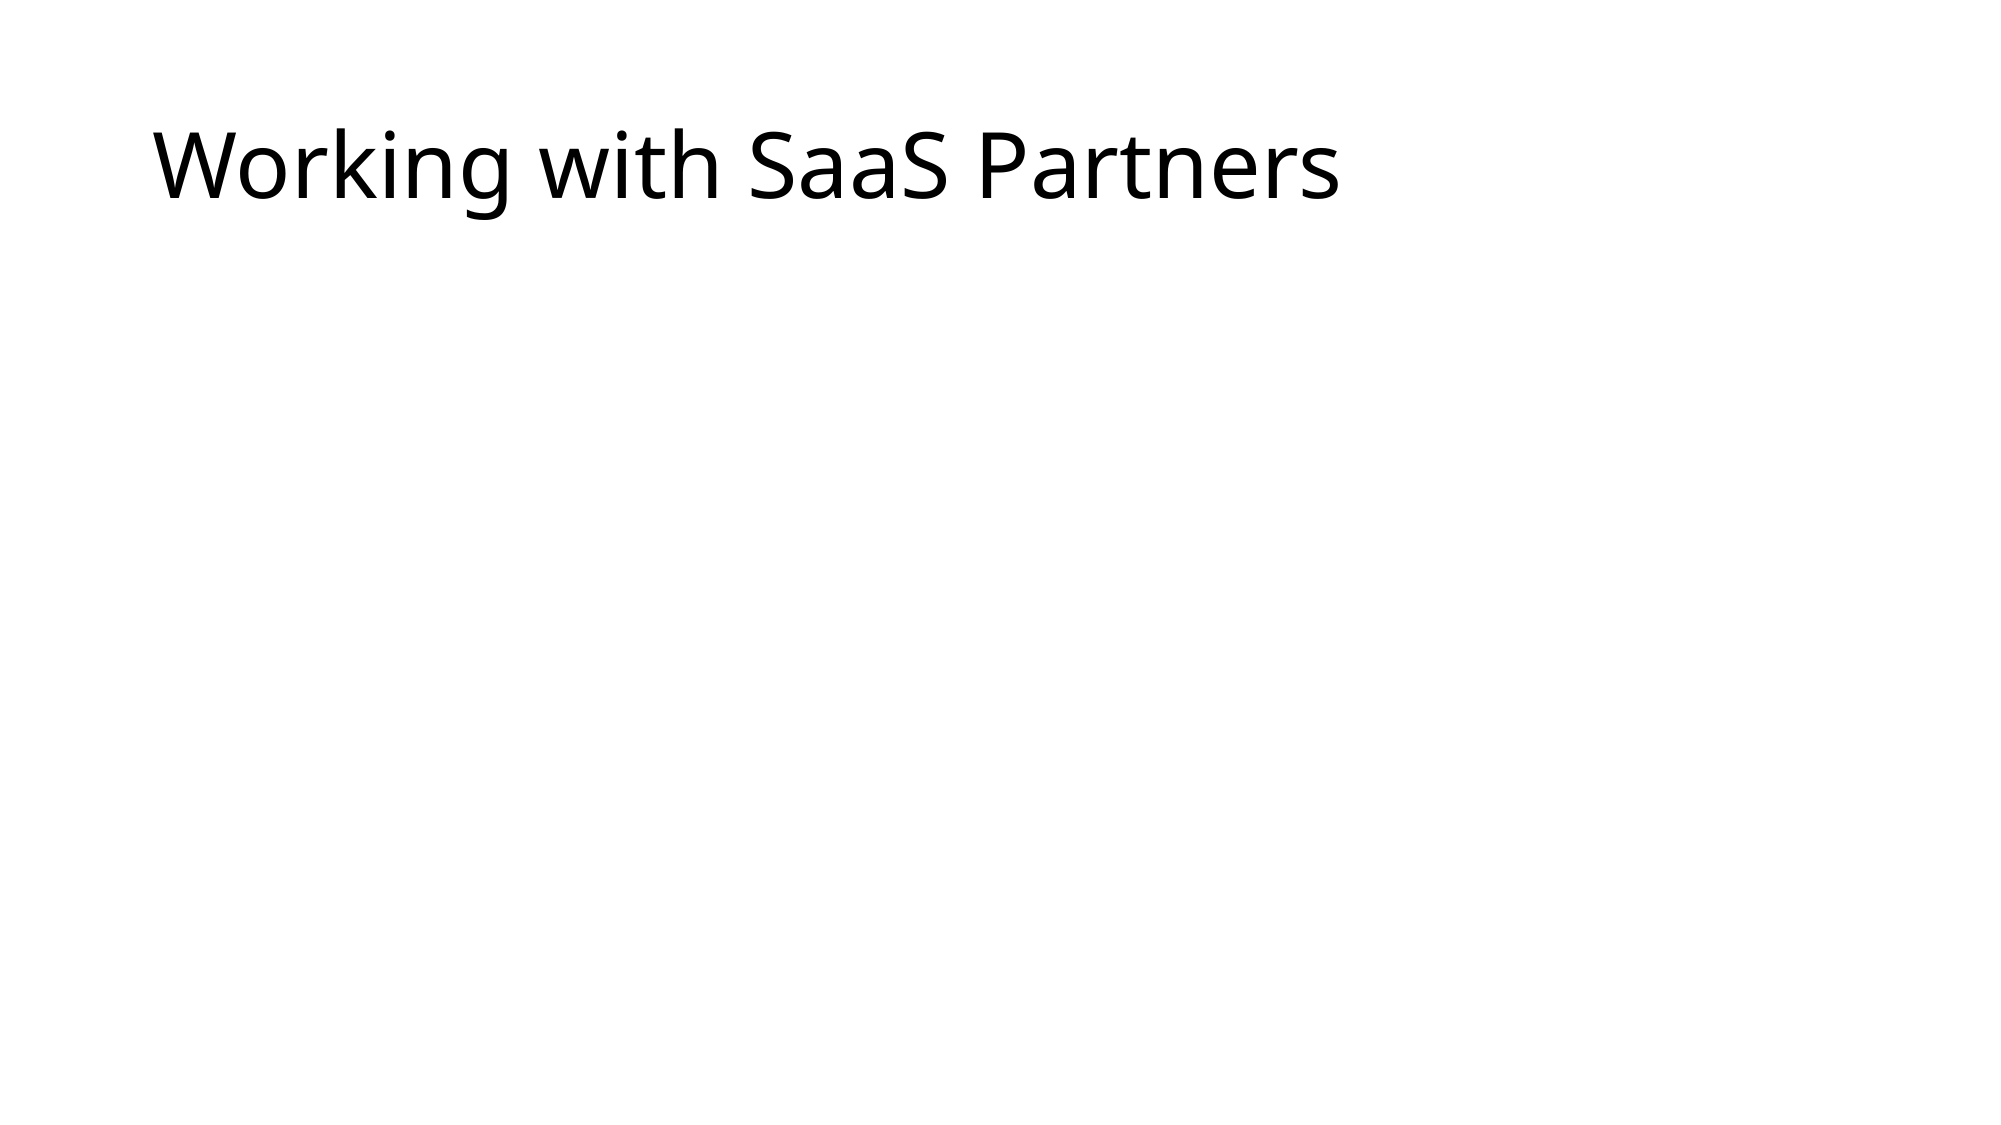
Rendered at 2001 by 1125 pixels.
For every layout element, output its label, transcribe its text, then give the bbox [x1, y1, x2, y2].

title Working with SaaS Partners [137, 59, 1863, 278]
